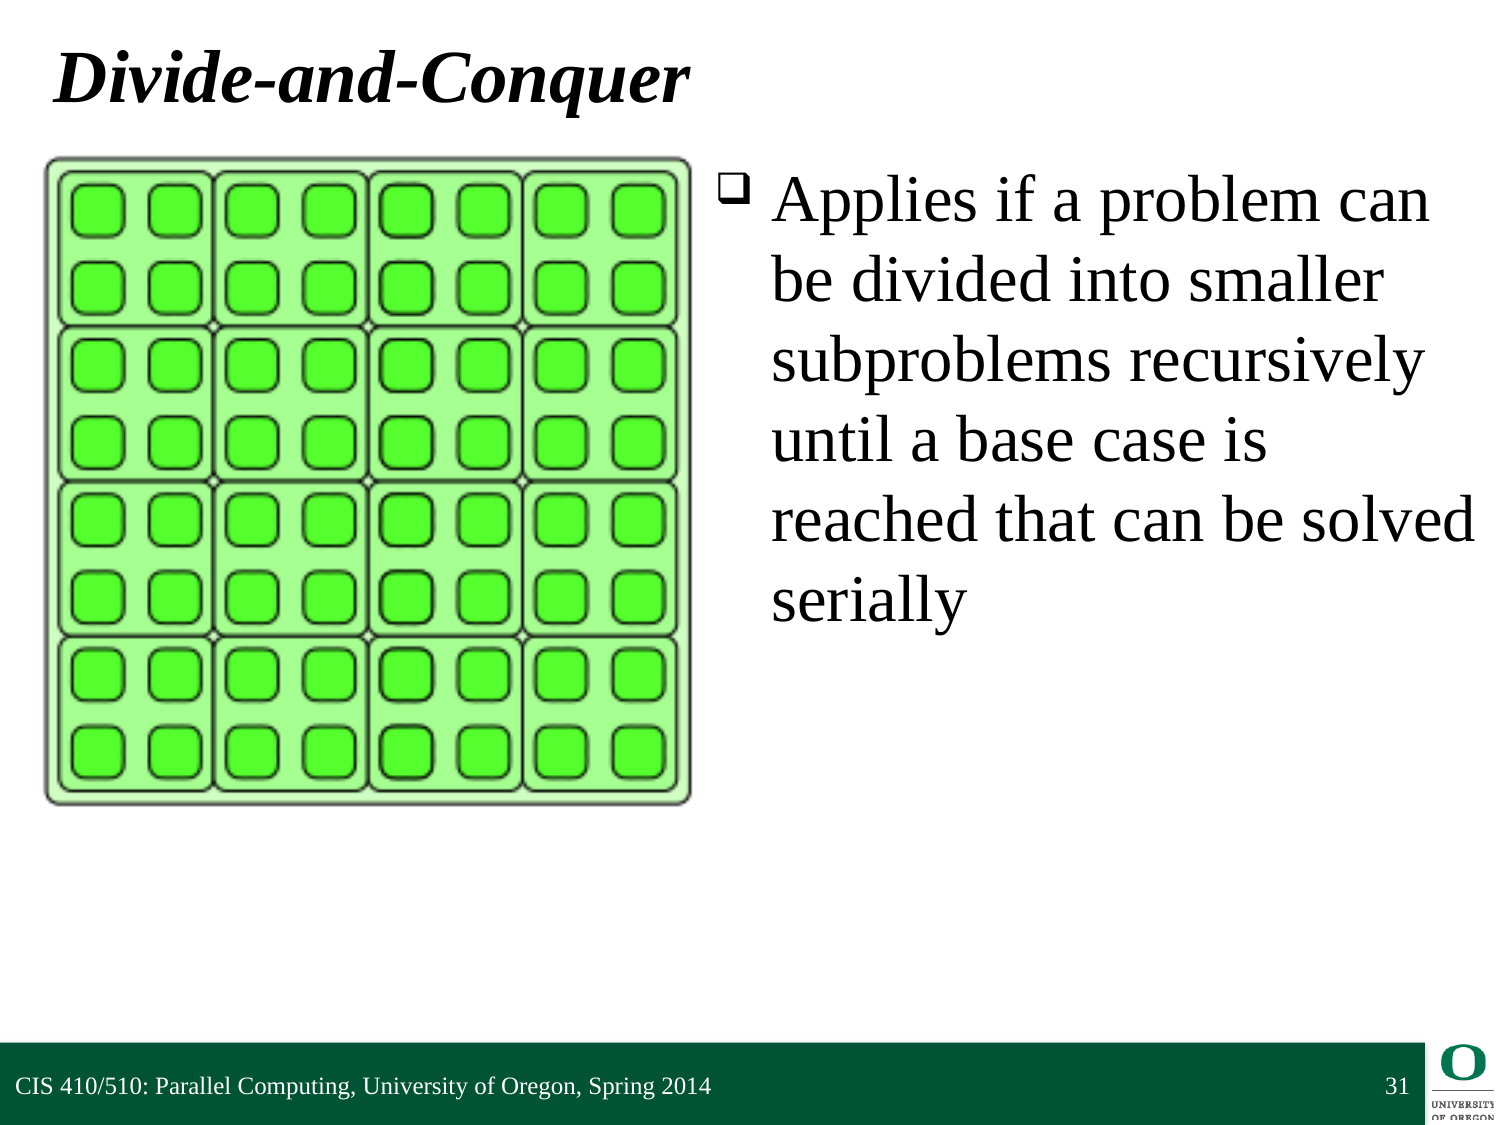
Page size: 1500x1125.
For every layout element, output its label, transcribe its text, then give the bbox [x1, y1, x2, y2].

footer CIS 410/510: Parallel Computing, University of Oregon, Spring 2014 [0, 1044, 988, 1125]
list Applies if a problem can be divided into smaller subproblems recursively until a base case is reached that can be solved serially [699, 147, 1500, 1046]
title Divide-and-Conquer [39, 0, 1500, 145]
picture [37, 148, 701, 813]
slide_number 31 [1074, 1044, 1425, 1125]
